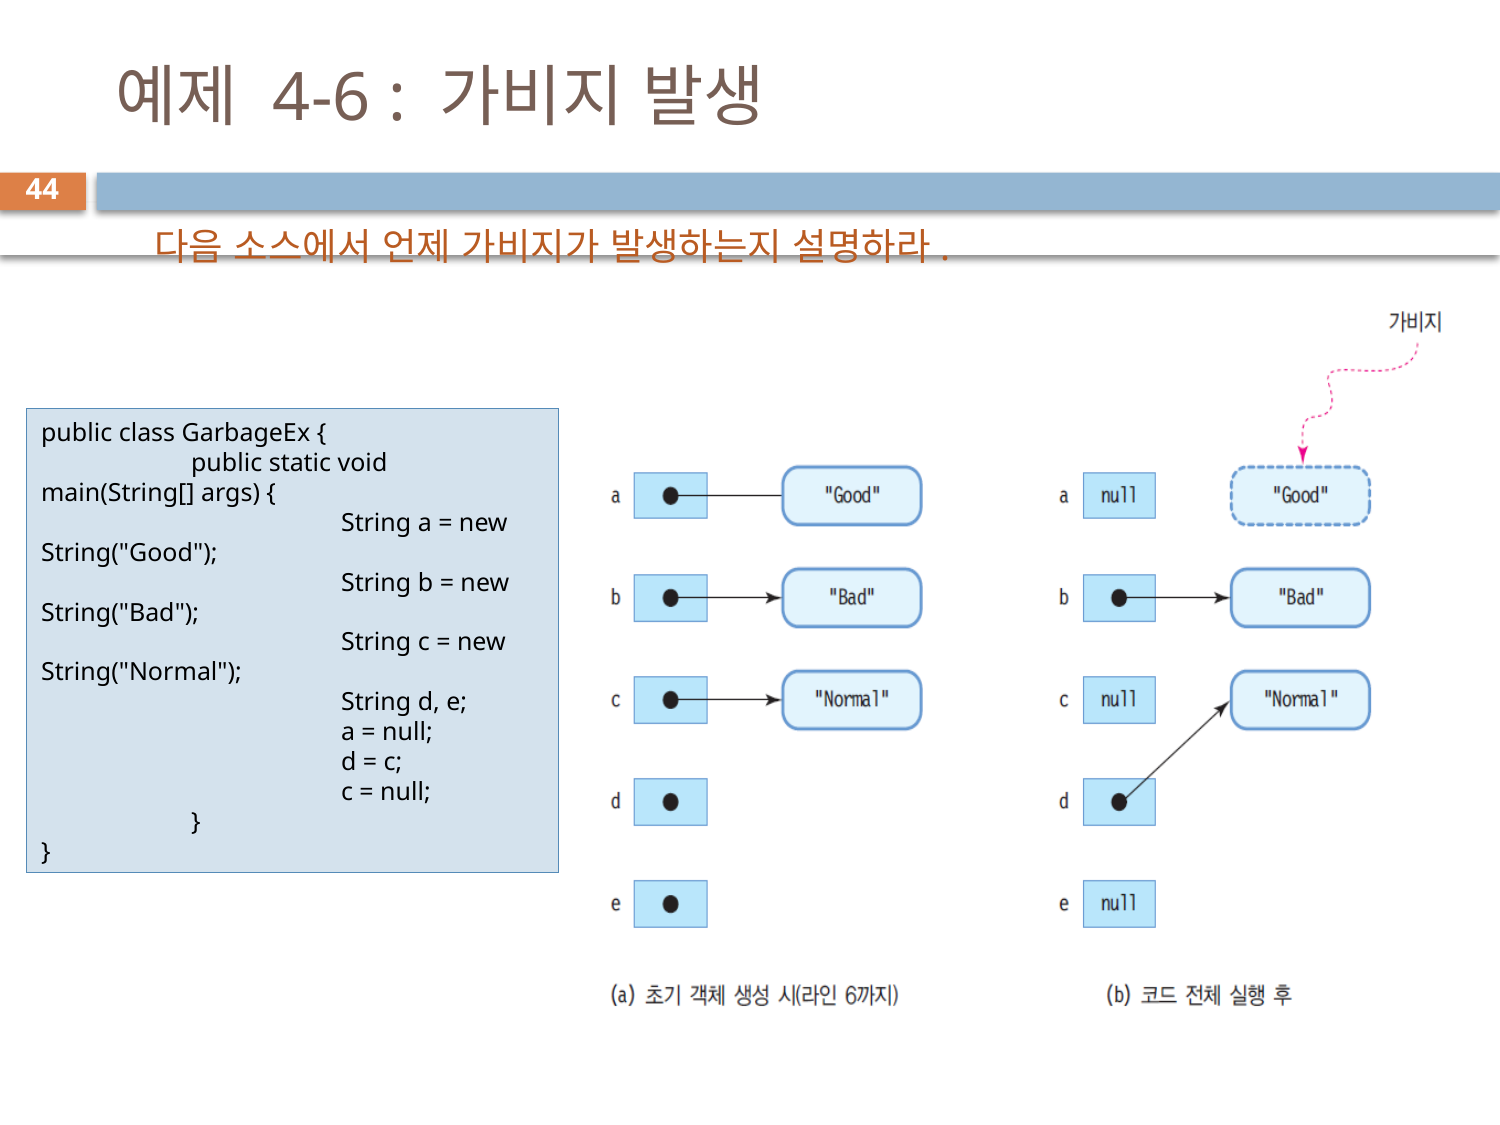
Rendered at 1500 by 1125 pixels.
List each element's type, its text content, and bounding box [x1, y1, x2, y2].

text_box public class GarbageEx { public static void main(String[] args) { String a = new String("Good"); String b = new String("Bad"); String c = new String("Normal"); String d, e; a = null; d = c; c = null; } } [26, 408, 559, 873]
title 예제 4-6 : 가비지 발생 [100, 37, 1438, 149]
slide_number 44 [0, 170, 87, 211]
text_box 다음 소스에서 언제 가비지가 발생하는지 설명하라. [139, 215, 966, 276]
picture [594, 275, 1465, 1036]
